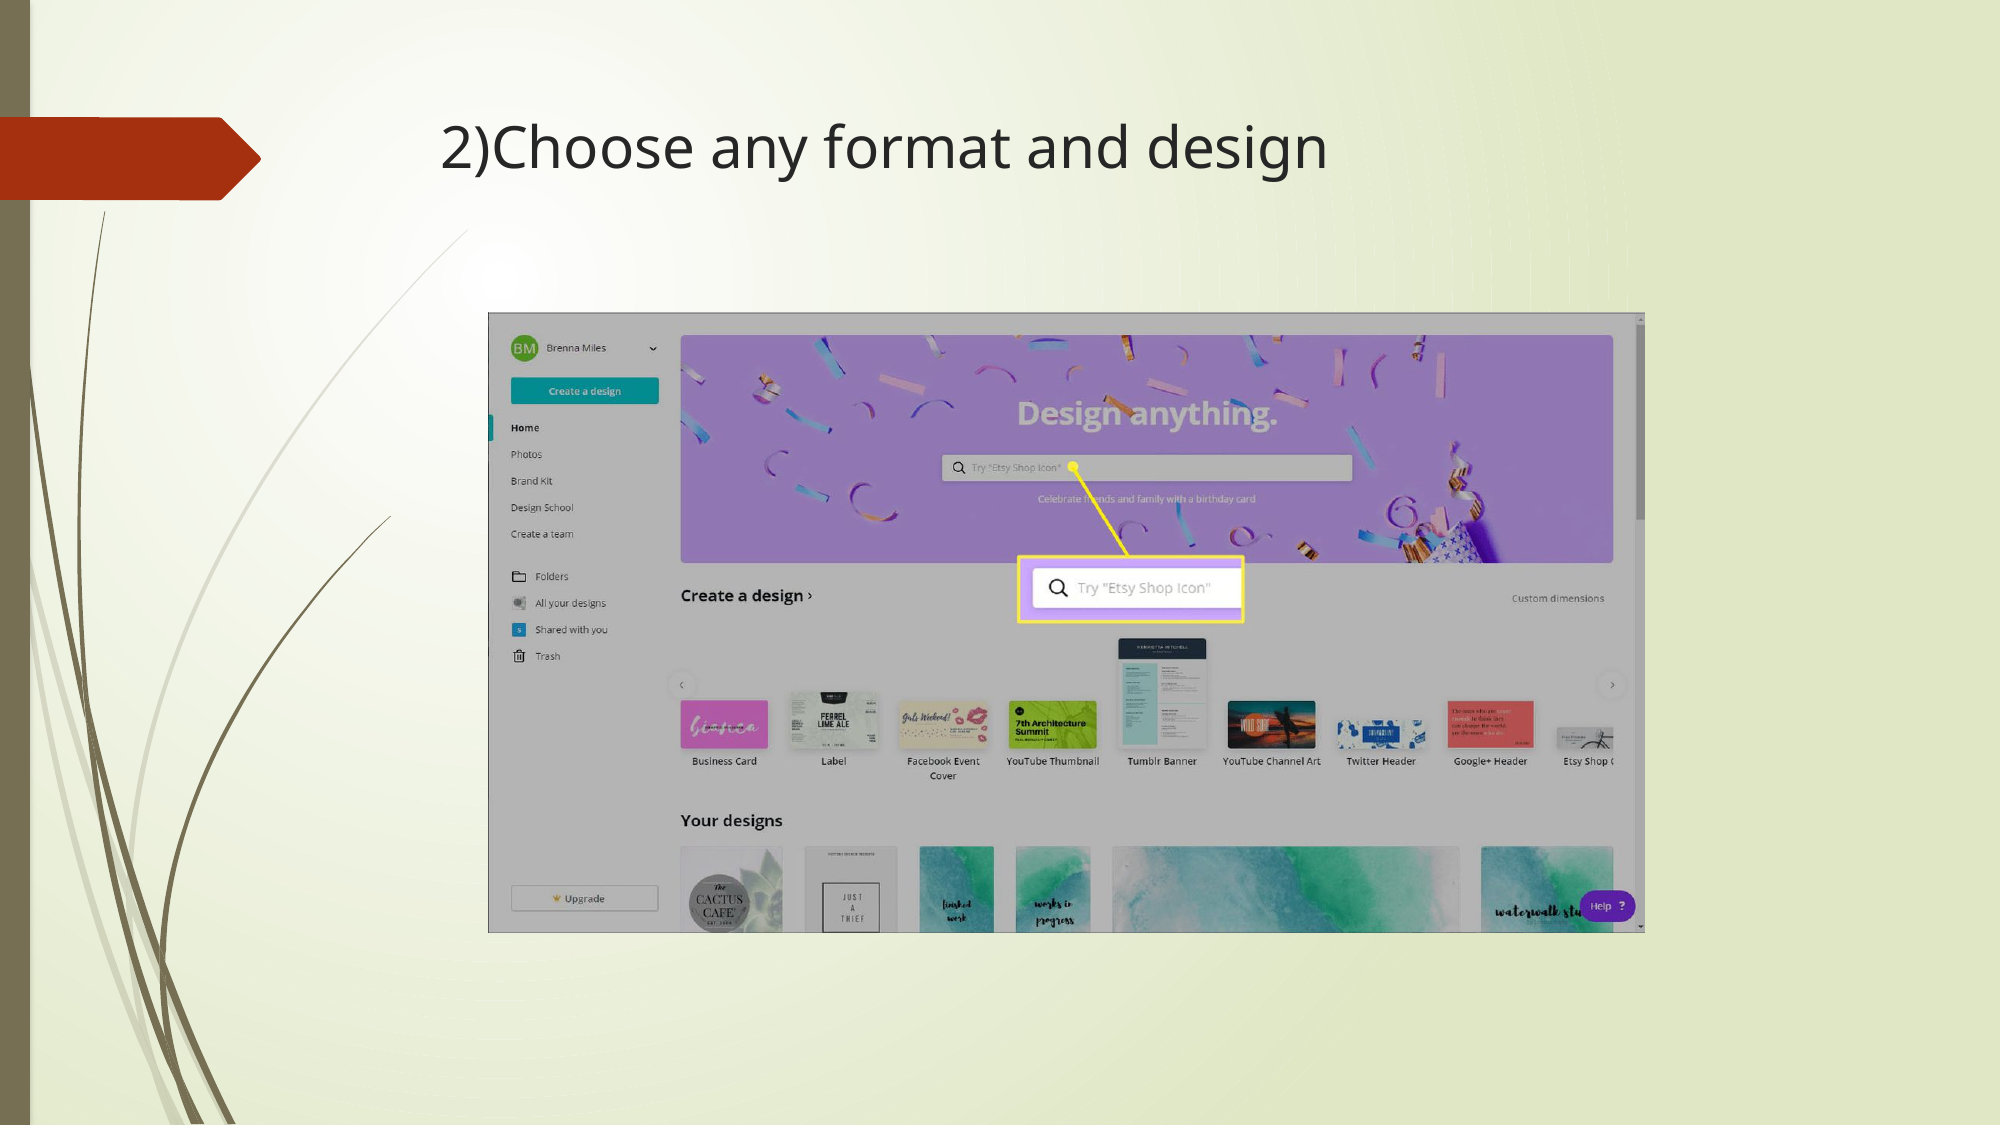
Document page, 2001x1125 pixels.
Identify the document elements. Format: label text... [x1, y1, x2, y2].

title 2)Choose any format and design [425, 102, 1888, 313]
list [487, 312, 1646, 933]
